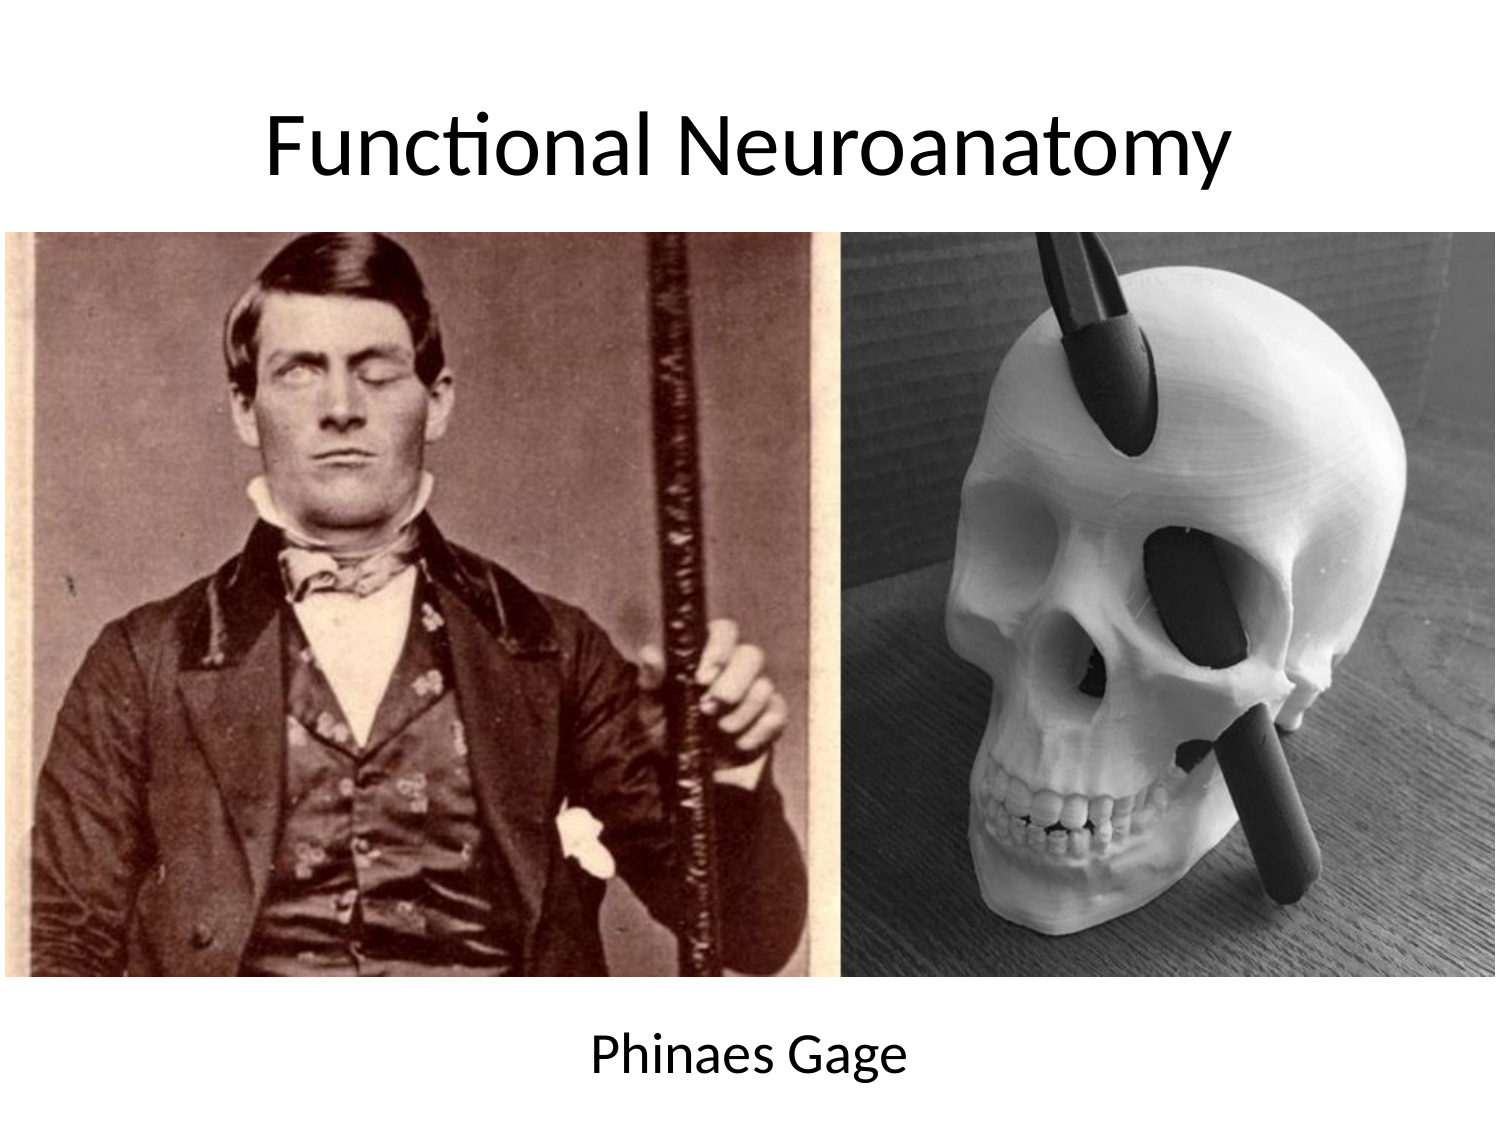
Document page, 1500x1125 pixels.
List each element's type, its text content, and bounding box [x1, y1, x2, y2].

picture [5, 232, 1495, 978]
title Functional Neuroanatomy [75, 45, 1425, 230]
text_box Phinaes Gage [576, 1008, 924, 1093]
